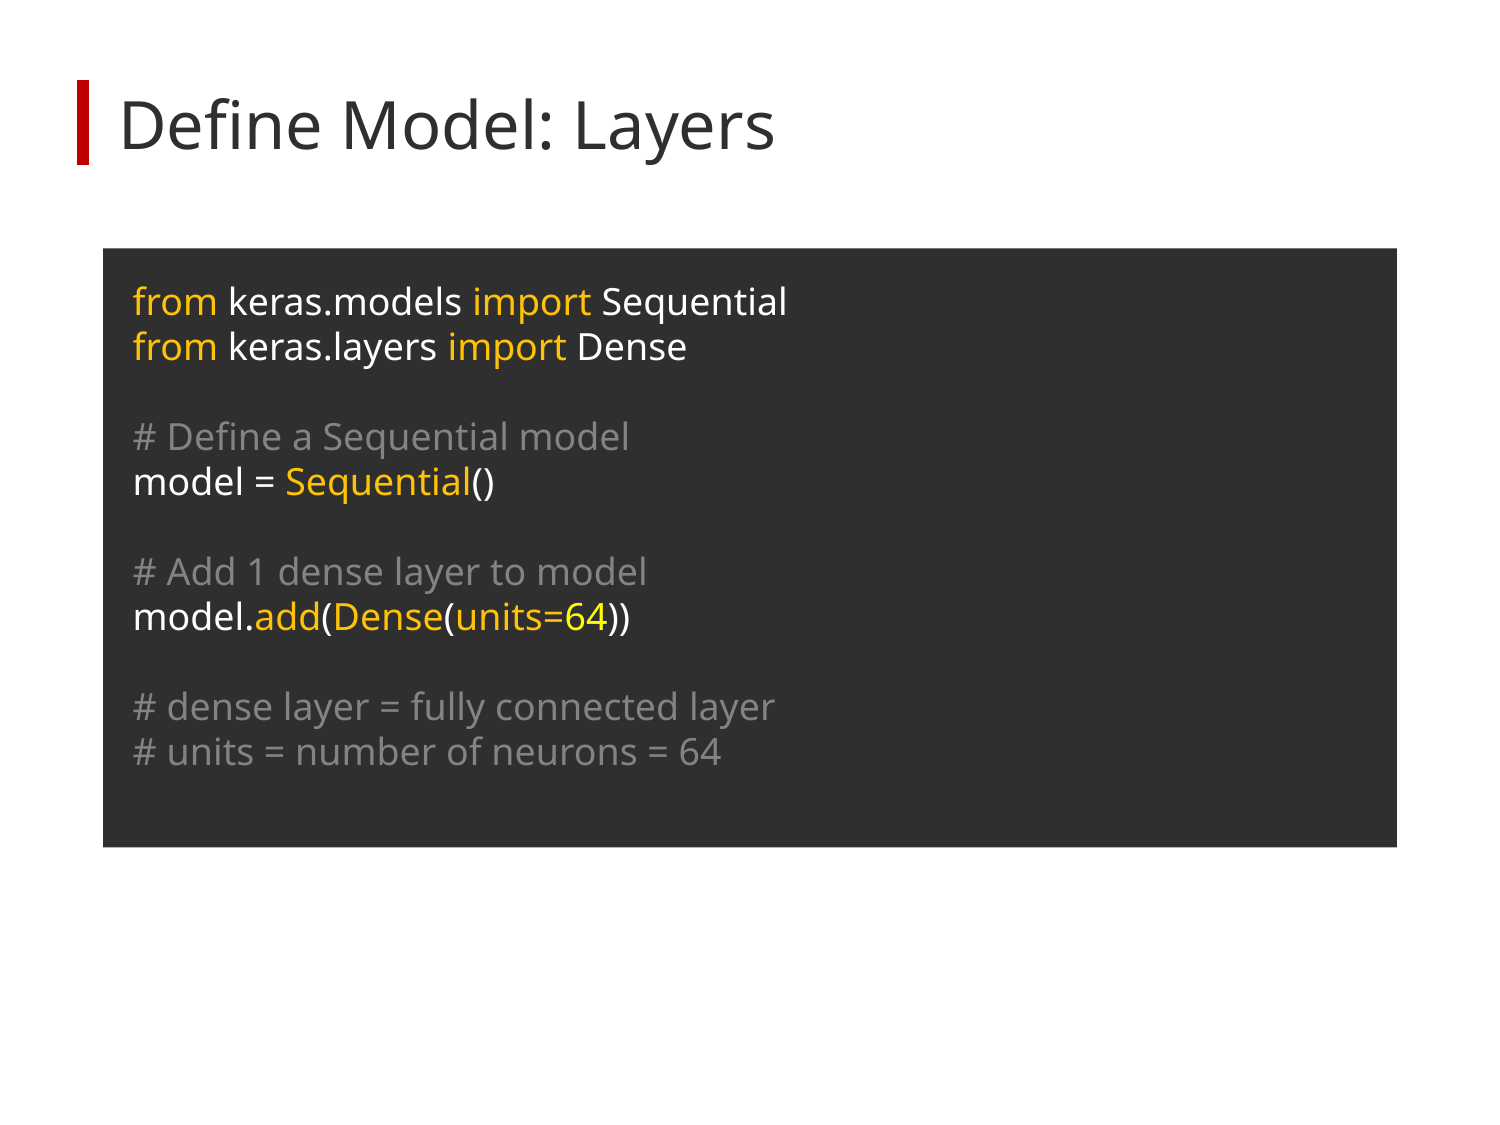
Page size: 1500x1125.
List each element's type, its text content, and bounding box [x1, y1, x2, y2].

text_box from keras.models import Sequential from keras.layers import Dense # Define a Sequential model model = Sequential() # Add 1 dense layer to model model.add(Dense(units=64)) # dense layer = fully connected layer # units = number of neurons = 64 [103, 248, 1397, 848]
title Define Model: Layers [103, 75, 1397, 182]
